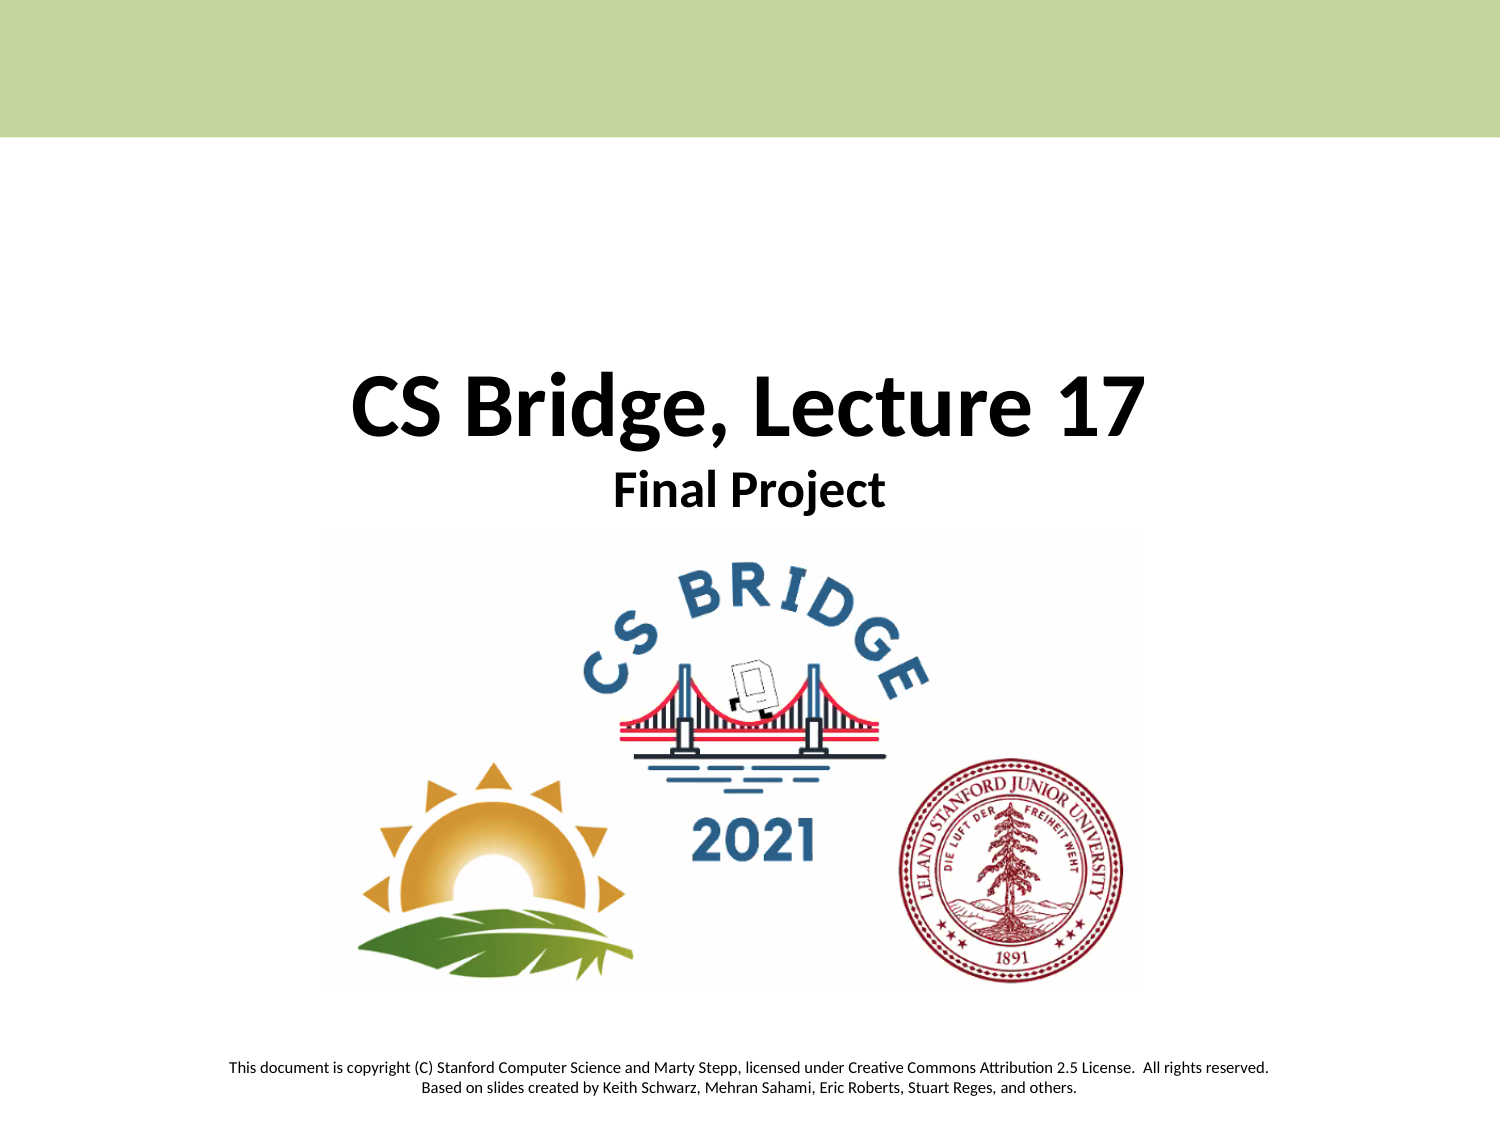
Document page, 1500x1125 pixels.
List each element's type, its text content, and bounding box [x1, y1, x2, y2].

picture [327, 531, 1137, 991]
title CS Bridge, Lecture 17 Final Project [112, 262, 1388, 600]
